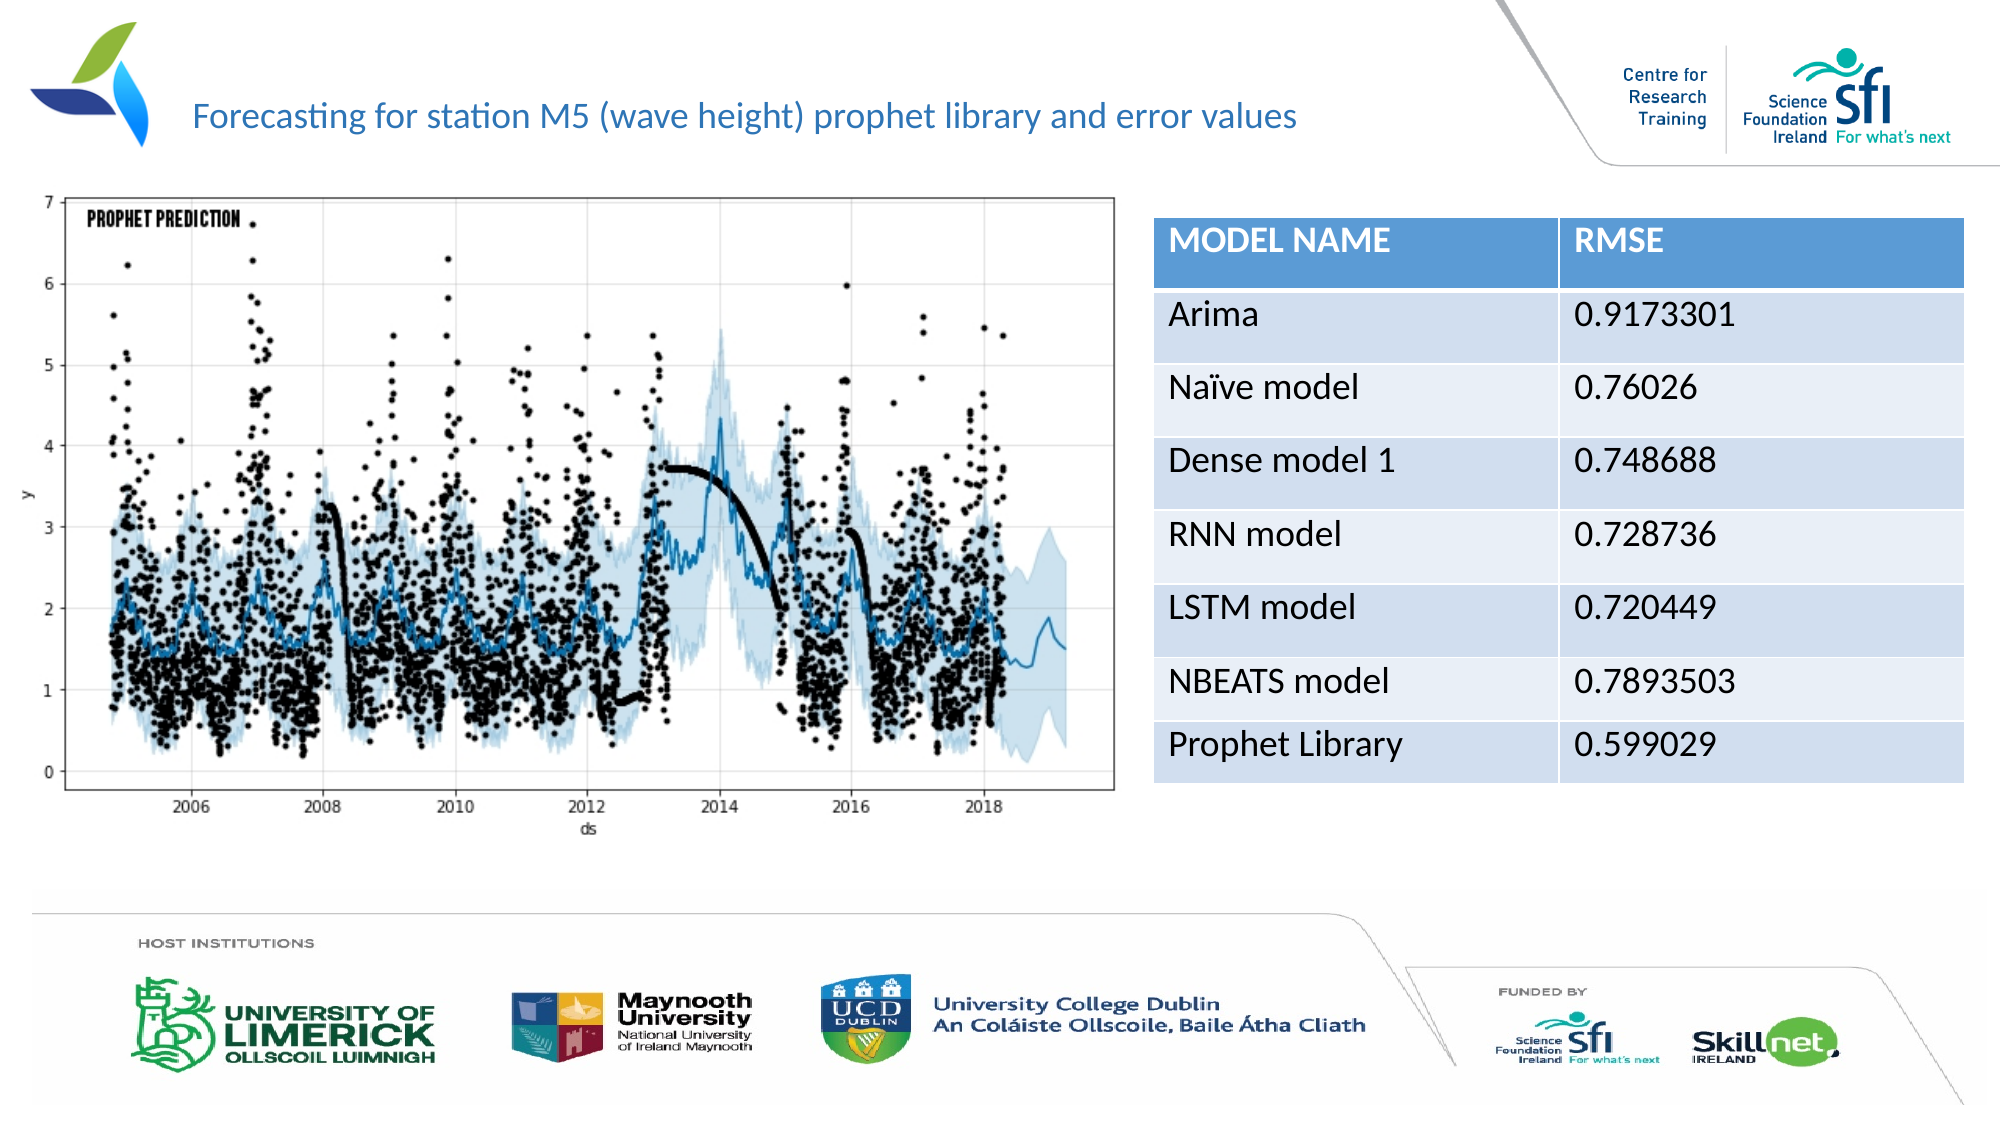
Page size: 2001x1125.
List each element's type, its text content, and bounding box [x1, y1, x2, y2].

table_cell 0.76026 [1560, 365, 1964, 436]
picture [1458, 0, 2000, 205]
table_cell 0.728736 [1560, 511, 1964, 583]
table_cell Arima [1154, 293, 1558, 363]
table_cell LSTM model [1154, 585, 1558, 657]
picture [10, 22, 1123, 849]
table_cell RNN model [1154, 511, 1558, 583]
table_cell 0.7893503 [1560, 658, 1964, 720]
table_header RMSE [1560, 218, 1964, 288]
picture [32, 889, 1987, 1105]
table_cell 0.9173301 [1560, 293, 1964, 363]
table_cell NBEATS model [1154, 658, 1558, 720]
table_cell 0.748688 [1560, 438, 1964, 509]
table_cell 0.599029 [1560, 722, 1964, 783]
table_cell Dense model 1 [1154, 438, 1558, 509]
table_cell Prophet Library [1154, 722, 1558, 783]
text_box Forecasting for station M5 (wave height) prophet library and error values [193, 83, 1326, 144]
table_cell 0.720449 [1560, 585, 1964, 657]
table_header MODEL NAME [1154, 218, 1558, 288]
table_cell Naïve model [1154, 365, 1558, 436]
